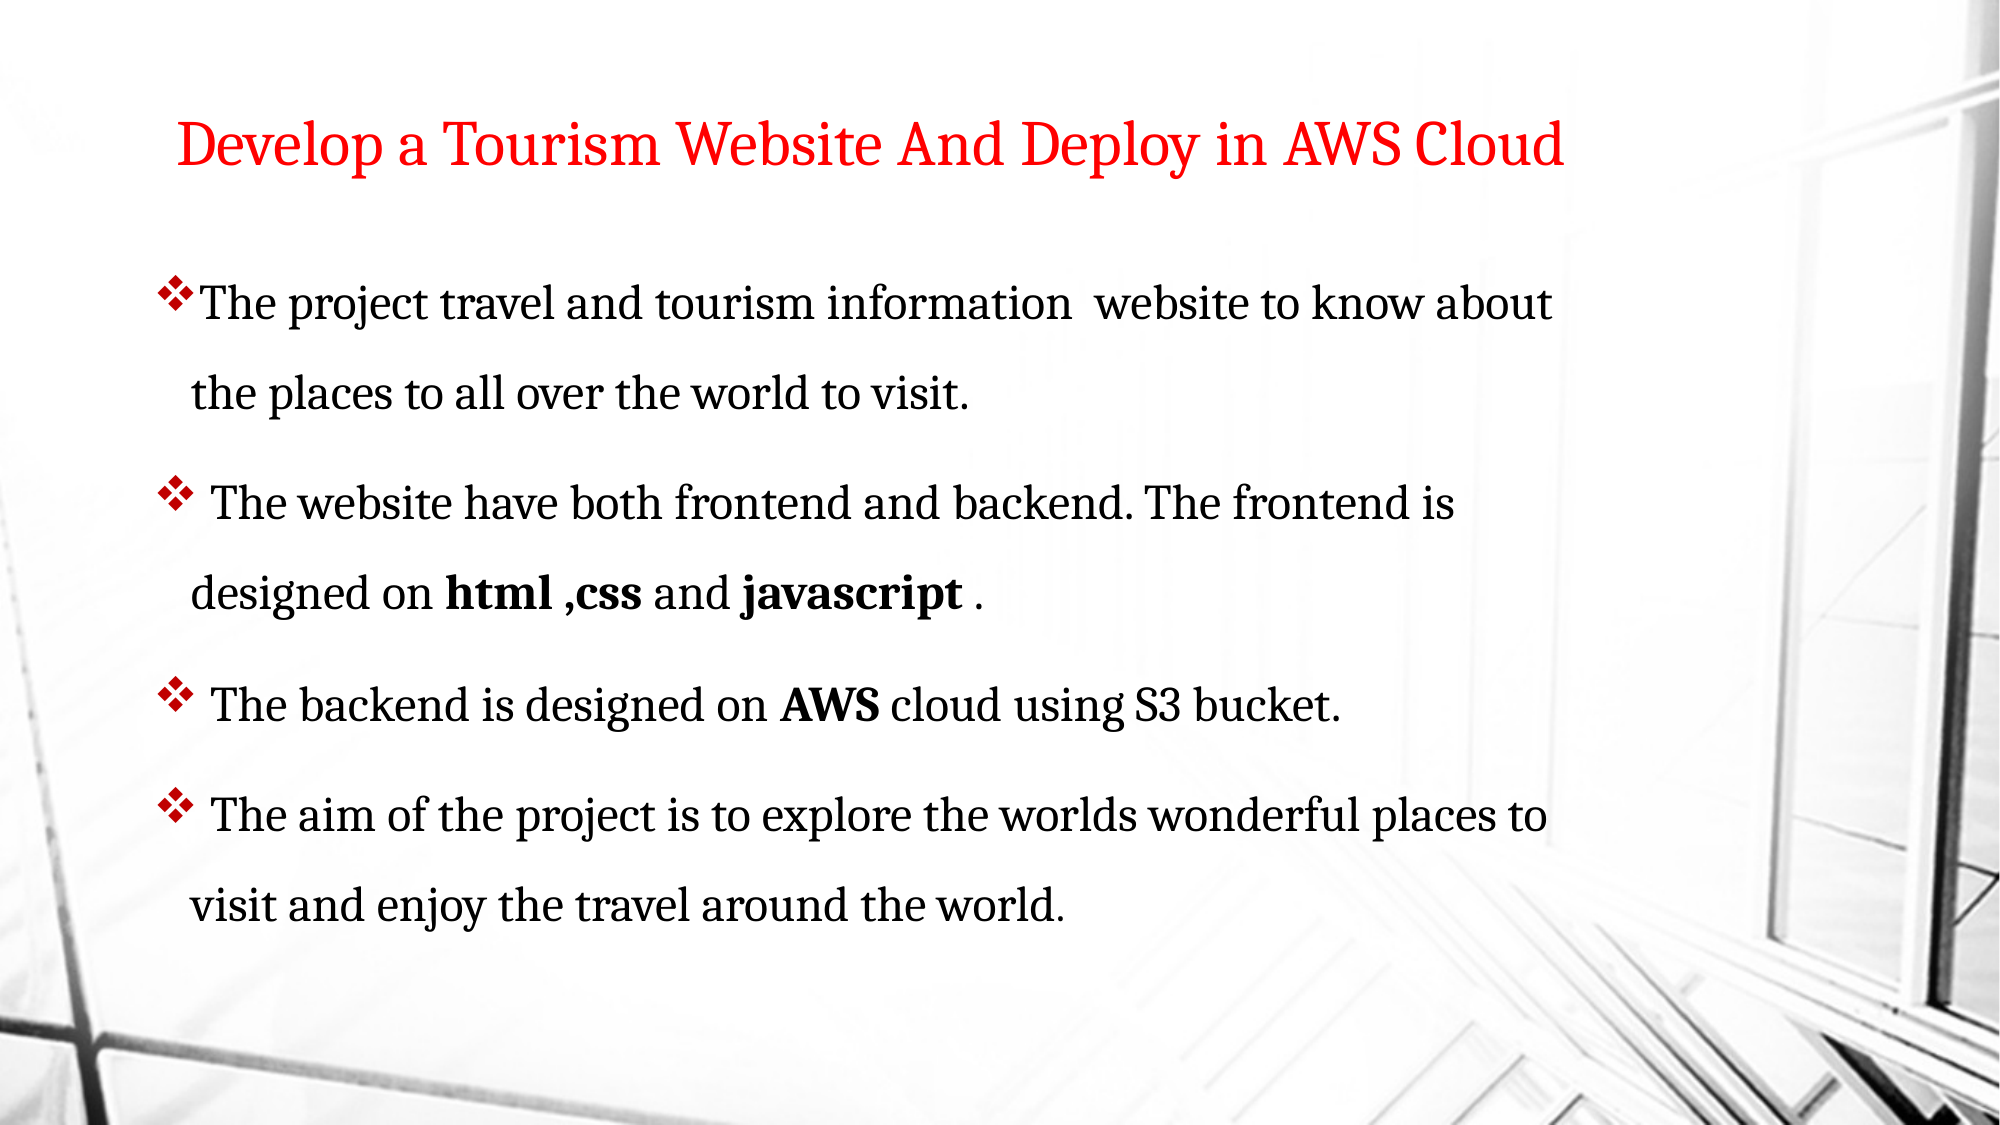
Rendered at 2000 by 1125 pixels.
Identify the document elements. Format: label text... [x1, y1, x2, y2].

title Develop a Tourism Website And Deploy in AWS Cloud [149, 87, 1600, 231]
list The project travel and tourism information website to know about the places to all over the world to visit. The website have both frontend and backend. The frontend is designed on html ,css and javascript . The backend is designed on AWS cloud using S3 bucket. The aim of the project is to explore the worlds wonderful places to visit and enjoy the travel around the world. [78, 231, 1600, 988]
picture [0, 0, 2000, 1125]
